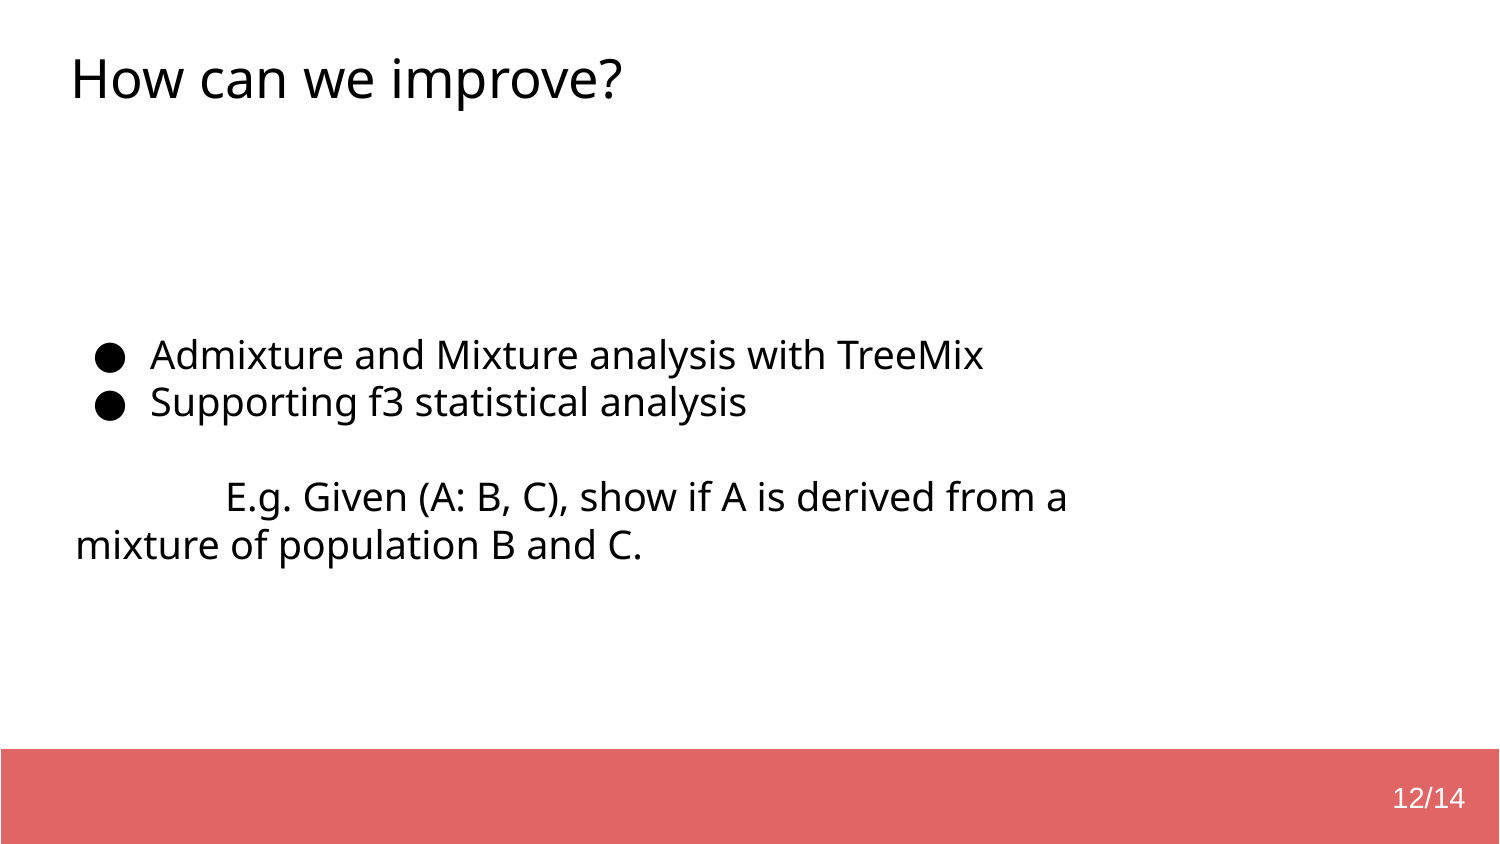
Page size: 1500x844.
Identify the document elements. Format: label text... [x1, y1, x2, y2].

text_box 12/14 [988, 764, 1481, 830]
text_box [1, 749, 1499, 844]
text_box Admixture and Mixture analysis with TreeMix Supporting f3 statistical analysis E.g. Given (A: B, C), show if A is derived from a mixture of population B and C. [60, 267, 1106, 582]
text_box How can we improve? [55, 29, 734, 125]
